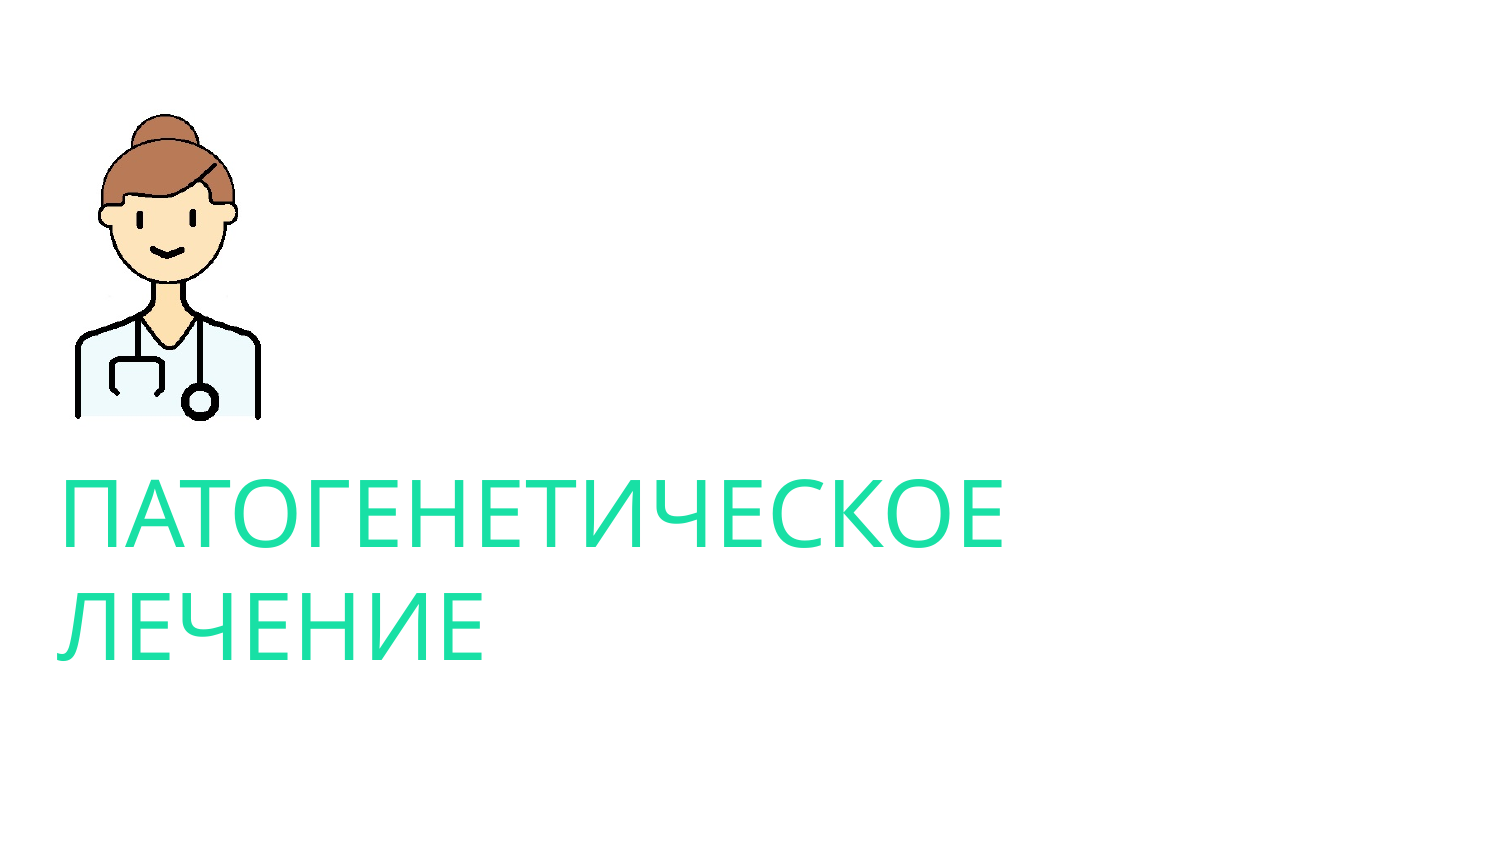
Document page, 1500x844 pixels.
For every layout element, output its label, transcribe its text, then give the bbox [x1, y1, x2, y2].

picture [59, 97, 276, 431]
title ПАТОГЕНЕТИЧЕСКОЕ ЛЕЧЕНИЕ [42, 372, 1458, 761]
